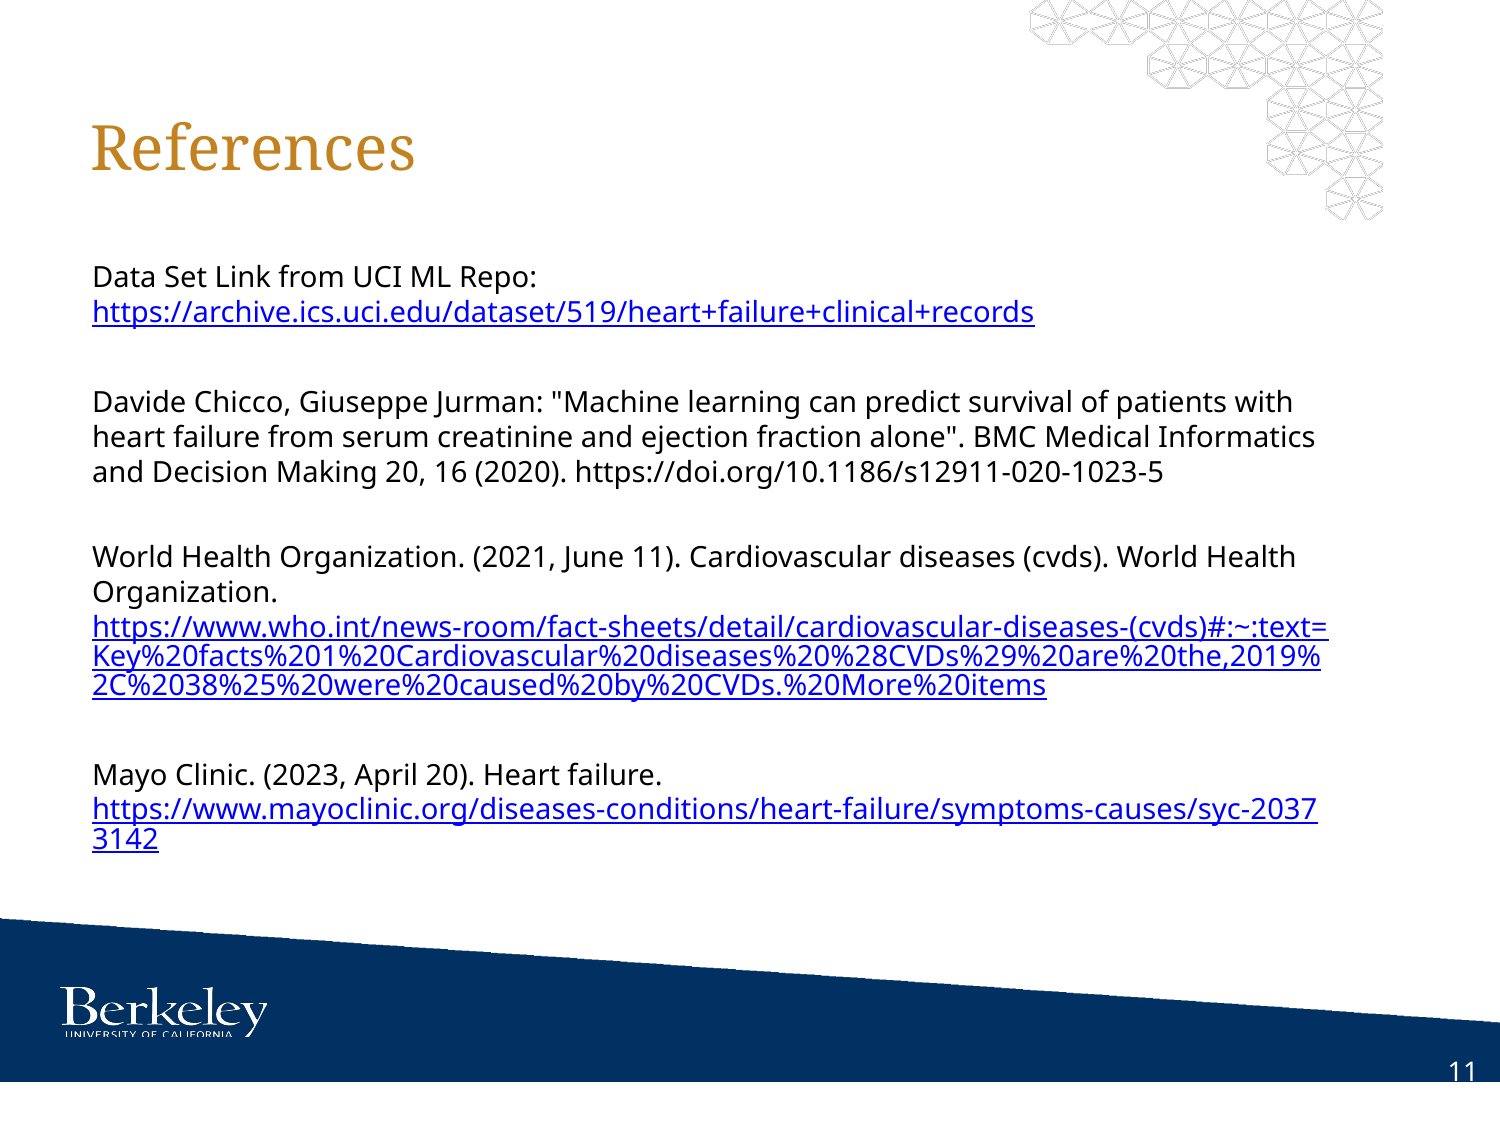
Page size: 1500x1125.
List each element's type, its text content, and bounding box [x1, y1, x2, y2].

picture [0, 918, 1500, 1082]
picture [1029, 0, 1383, 220]
list Data Set Link from UCI ML Repo: https://archive.ics.uci.edu/dataset/519/heart+failure+clinical+records Davide Chicco, Giuseppe Jurman: "Machine learning can predict survival of patients with heart failure from serum creatinine and ejection fraction alone". BMC Medical Informatics and Decision Making 20, 16 (2020). https://doi.org/10.1186/s12911-020-1023-5 World Health Organization. (2021, June 11). Cardiovascular diseases (cvds). World Health Organization. https://www.who.int/news-room/fact-sheets/detail/cardiovascular-diseases-(cvds)#:~:text=Key%20facts%201%20Cardiovascular%20diseases%20%28CVDs%29%20are%20the,2019%2C%2038%25%20were%20caused%20by%20CVDs.%20More%20items Mayo Clinic. (2023, April 20). Heart failure. https://www.mayoclinic.org/diseases-conditions/heart-failure/symptoms-causes/syc-20373142 [77, 250, 1347, 840]
title References [75, 50, 1349, 240]
slide_number ‹#› [1403, 1038, 1494, 1125]
